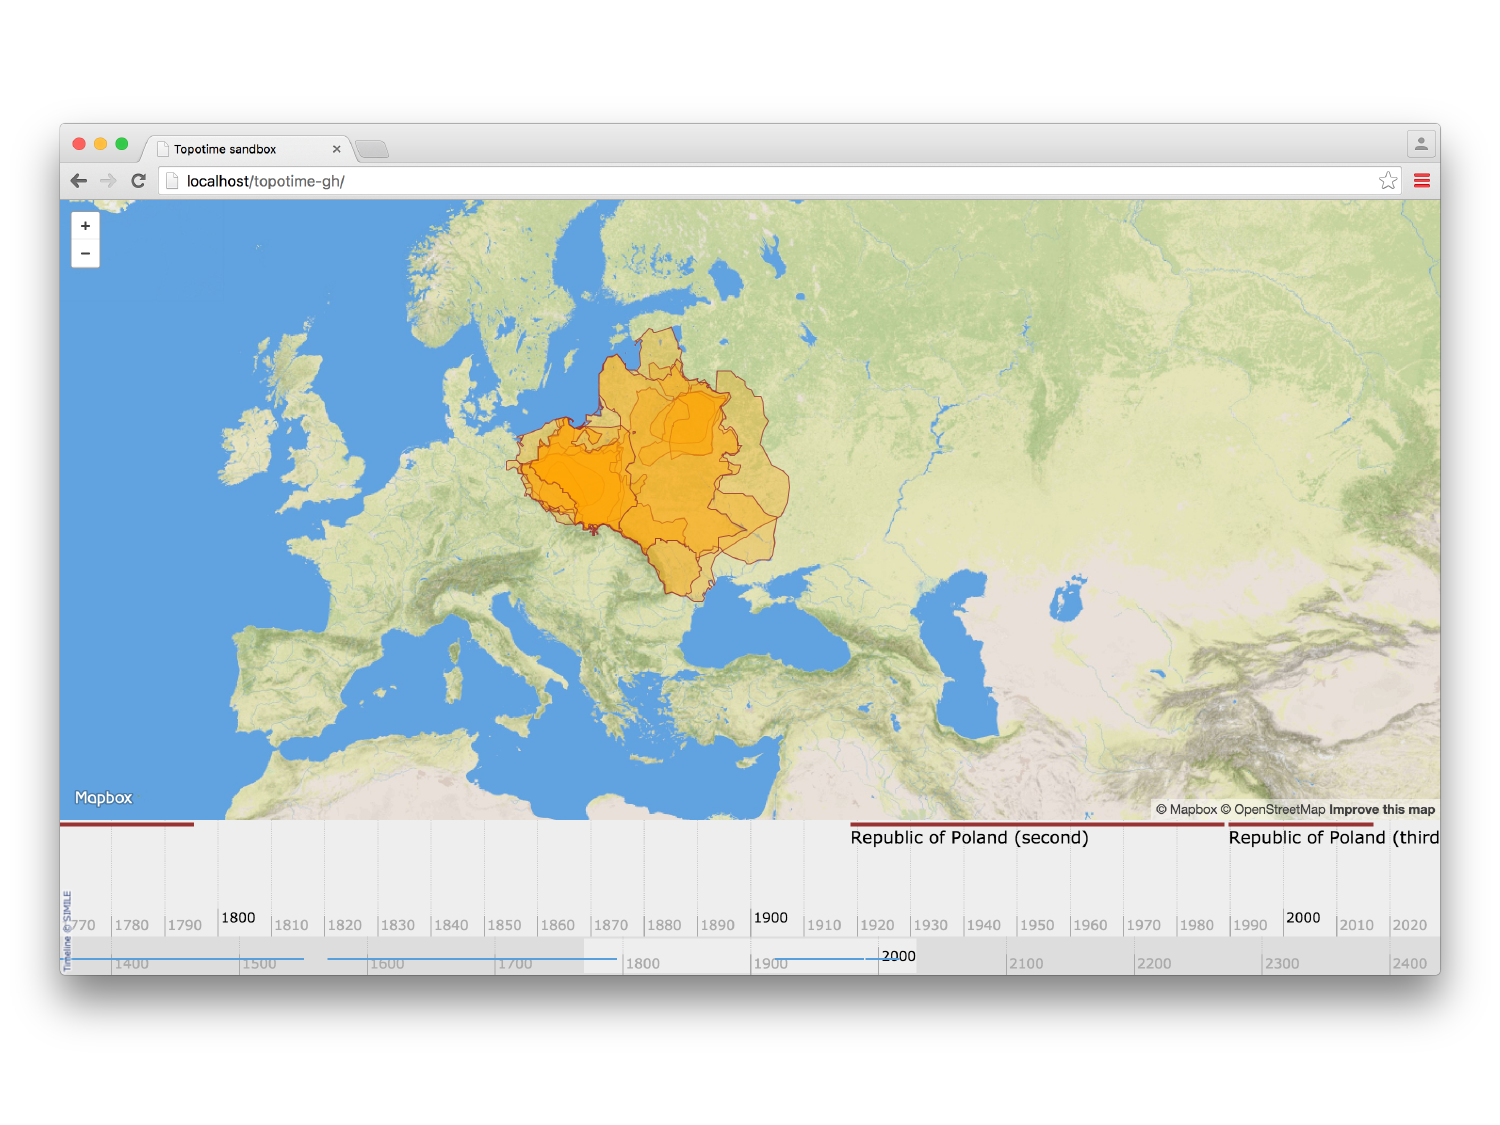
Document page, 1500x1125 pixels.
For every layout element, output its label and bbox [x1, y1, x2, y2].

picture [0, 89, 1500, 1060]
